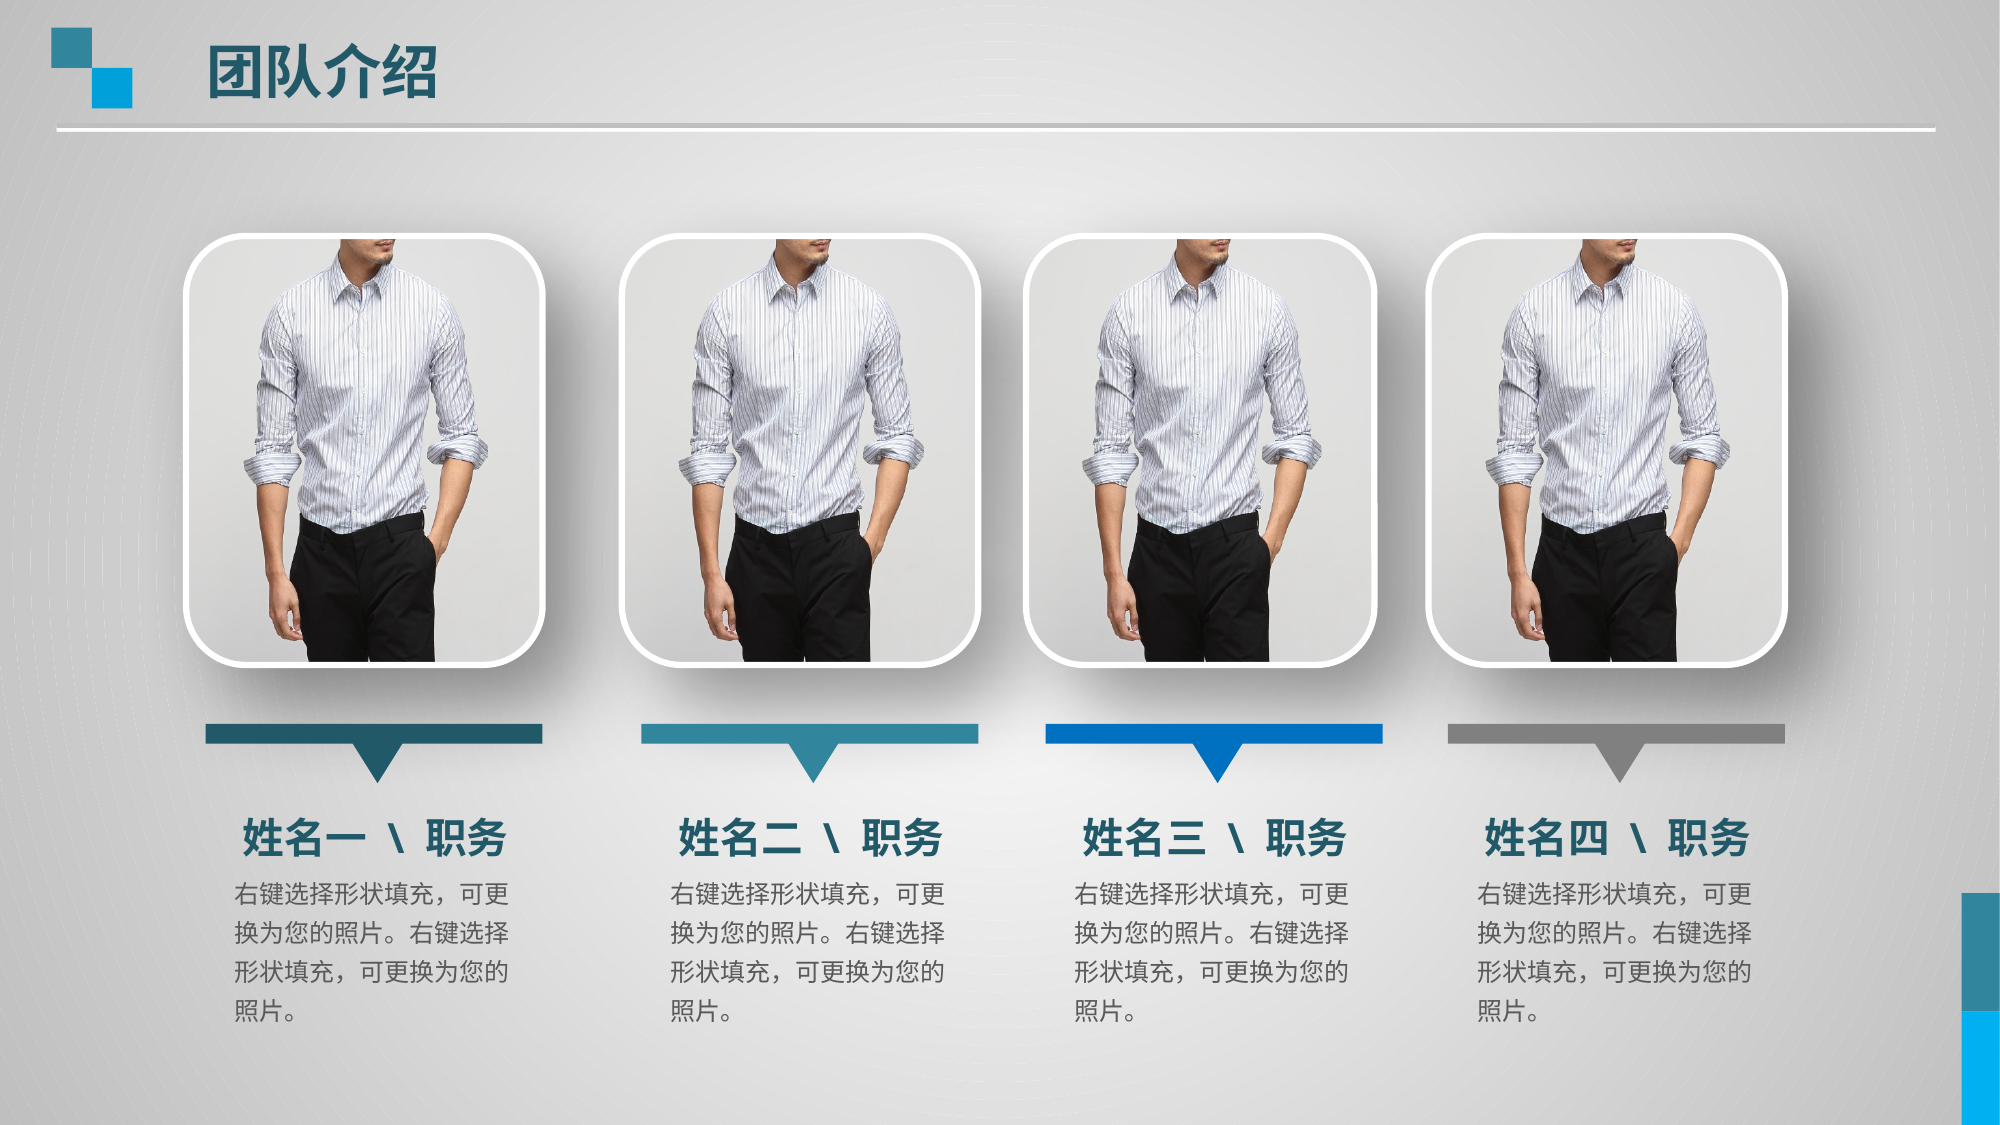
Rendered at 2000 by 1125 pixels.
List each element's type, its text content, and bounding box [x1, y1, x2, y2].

text_box [1426, 233, 1788, 668]
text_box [608, 794, 1011, 1032]
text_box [1415, 794, 1821, 1032]
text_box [1012, 794, 1414, 1032]
text_box [1023, 233, 1377, 668]
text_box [641, 723, 979, 784]
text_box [205, 723, 543, 784]
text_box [1447, 723, 1786, 784]
text_box 团队介绍 [191, 27, 629, 113]
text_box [1045, 723, 1383, 784]
text_box [619, 233, 981, 668]
text_box [183, 233, 545, 668]
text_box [172, 794, 579, 1071]
